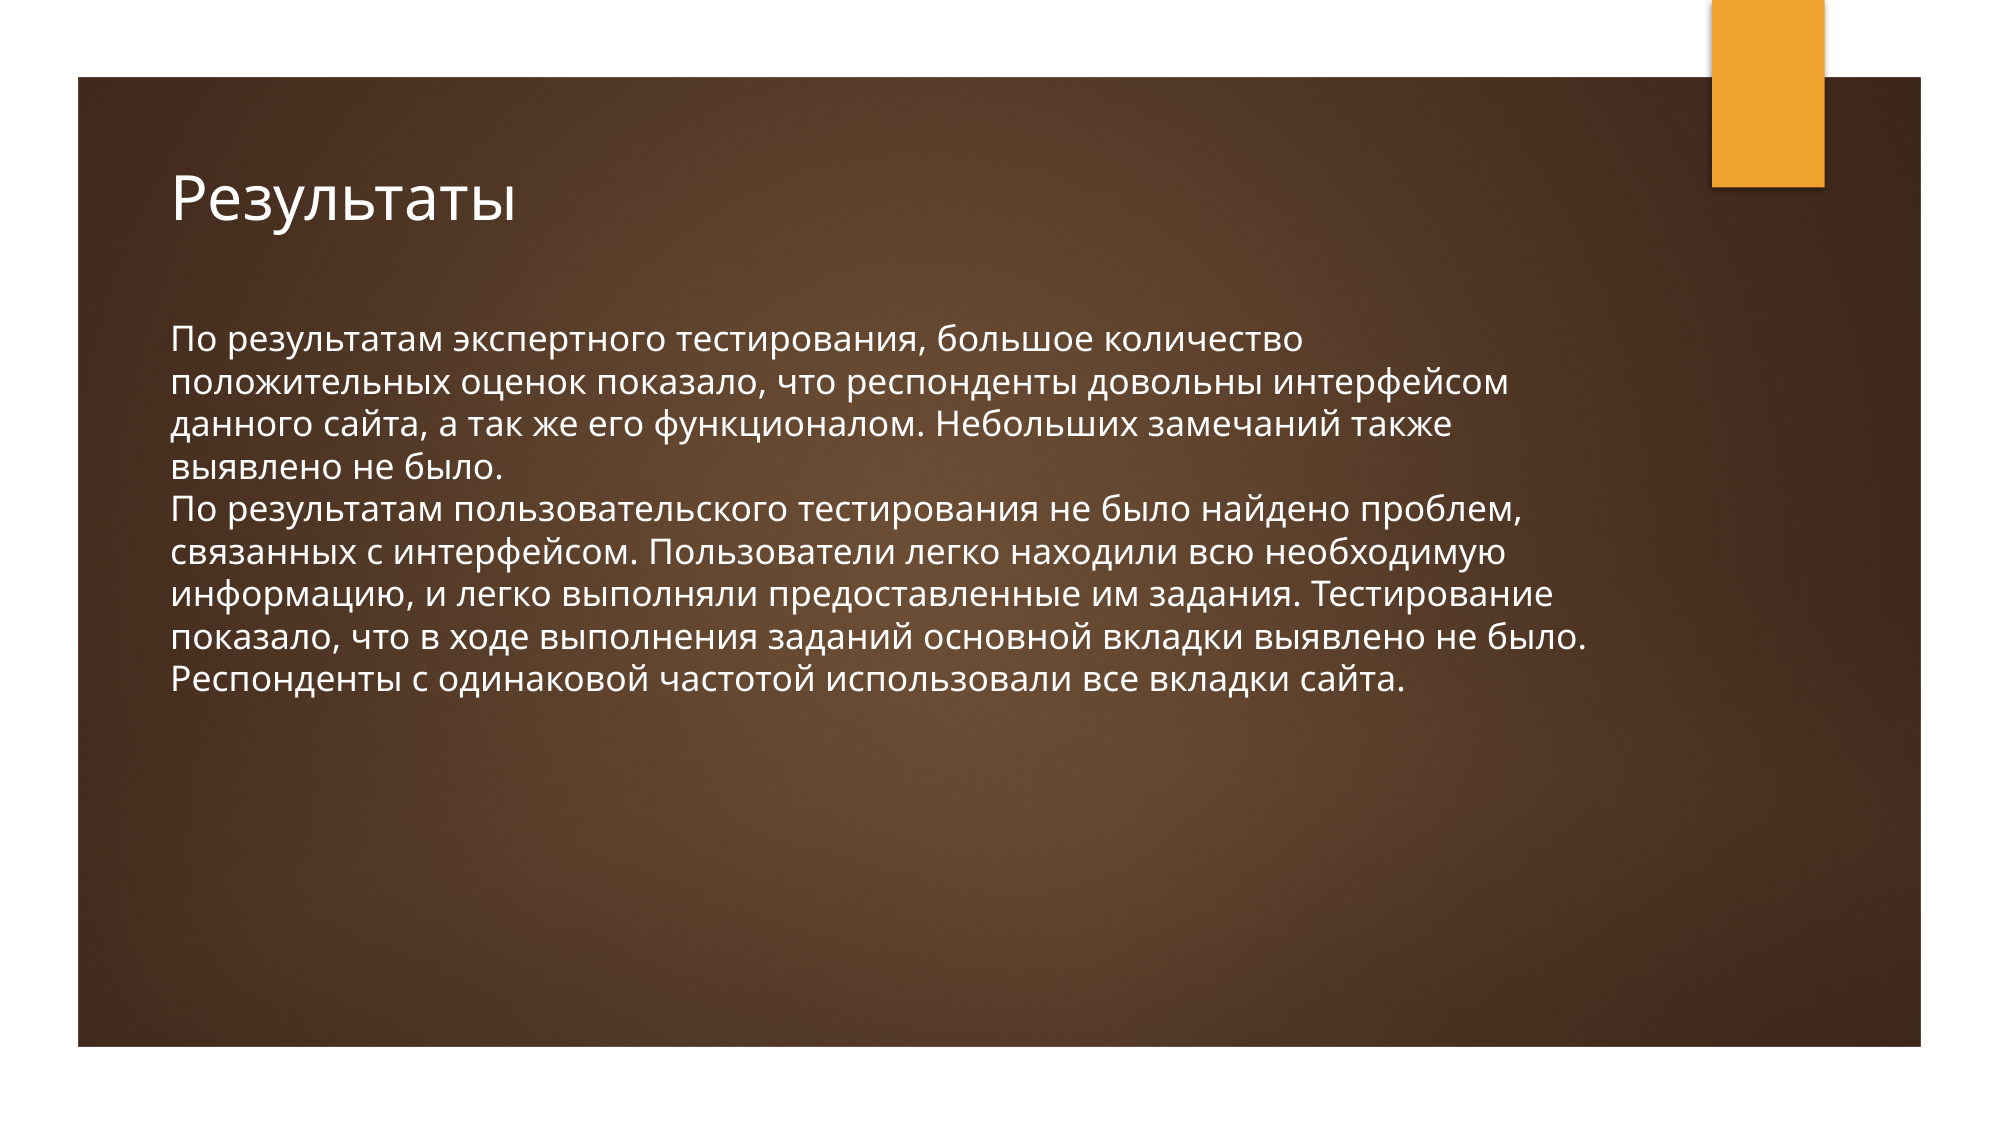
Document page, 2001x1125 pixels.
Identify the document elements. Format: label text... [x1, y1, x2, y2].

title Результаты [155, 127, 1603, 241]
text_box По результатам экспертного тестирования, большое количество положительных оценок показало, что респонденты довольны интерфейсом данного сайта, а так же его функционалом. Небольших замечаний также выявлено не было. По результатам пользовательского тестирования не было найдено проблем, связанных с интерфейсом. Пользователи легко находили всю необходимую информацию, и легко выполняли предоставленные им задания. Тестирование показало, что в ходе выполнения заданий основной вкладки выявлено не было. Респонденты с одинаковой частотой использовали все вкладки сайта. [155, 323, 1603, 707]
